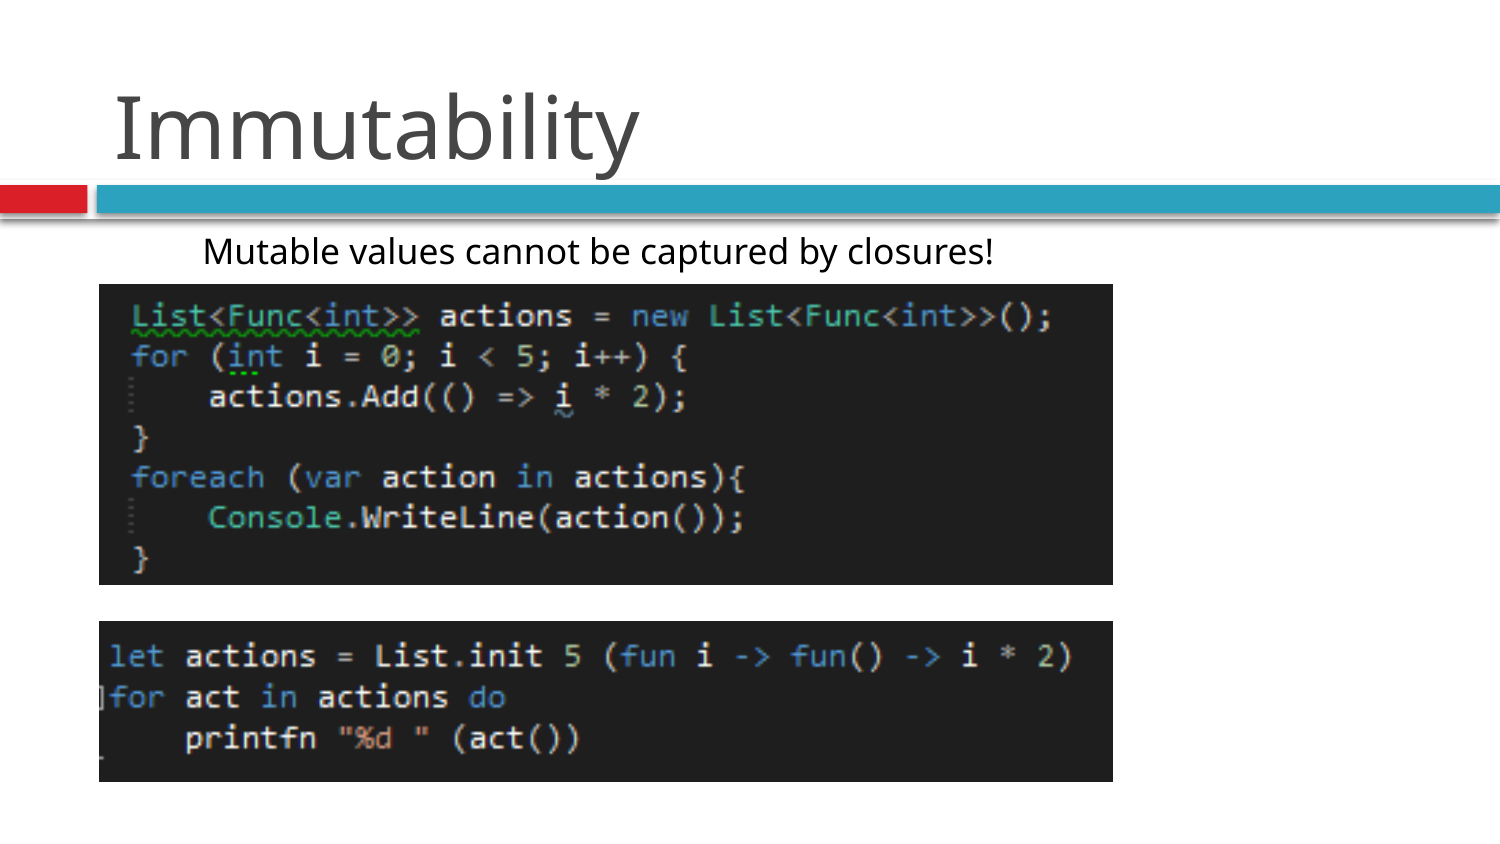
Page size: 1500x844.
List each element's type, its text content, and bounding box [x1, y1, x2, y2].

picture [99, 621, 1113, 782]
title Immutability [99, 19, 1438, 185]
list Mutable values cannot be captured by closures! [187, 221, 1075, 283]
picture [99, 283, 1113, 585]
